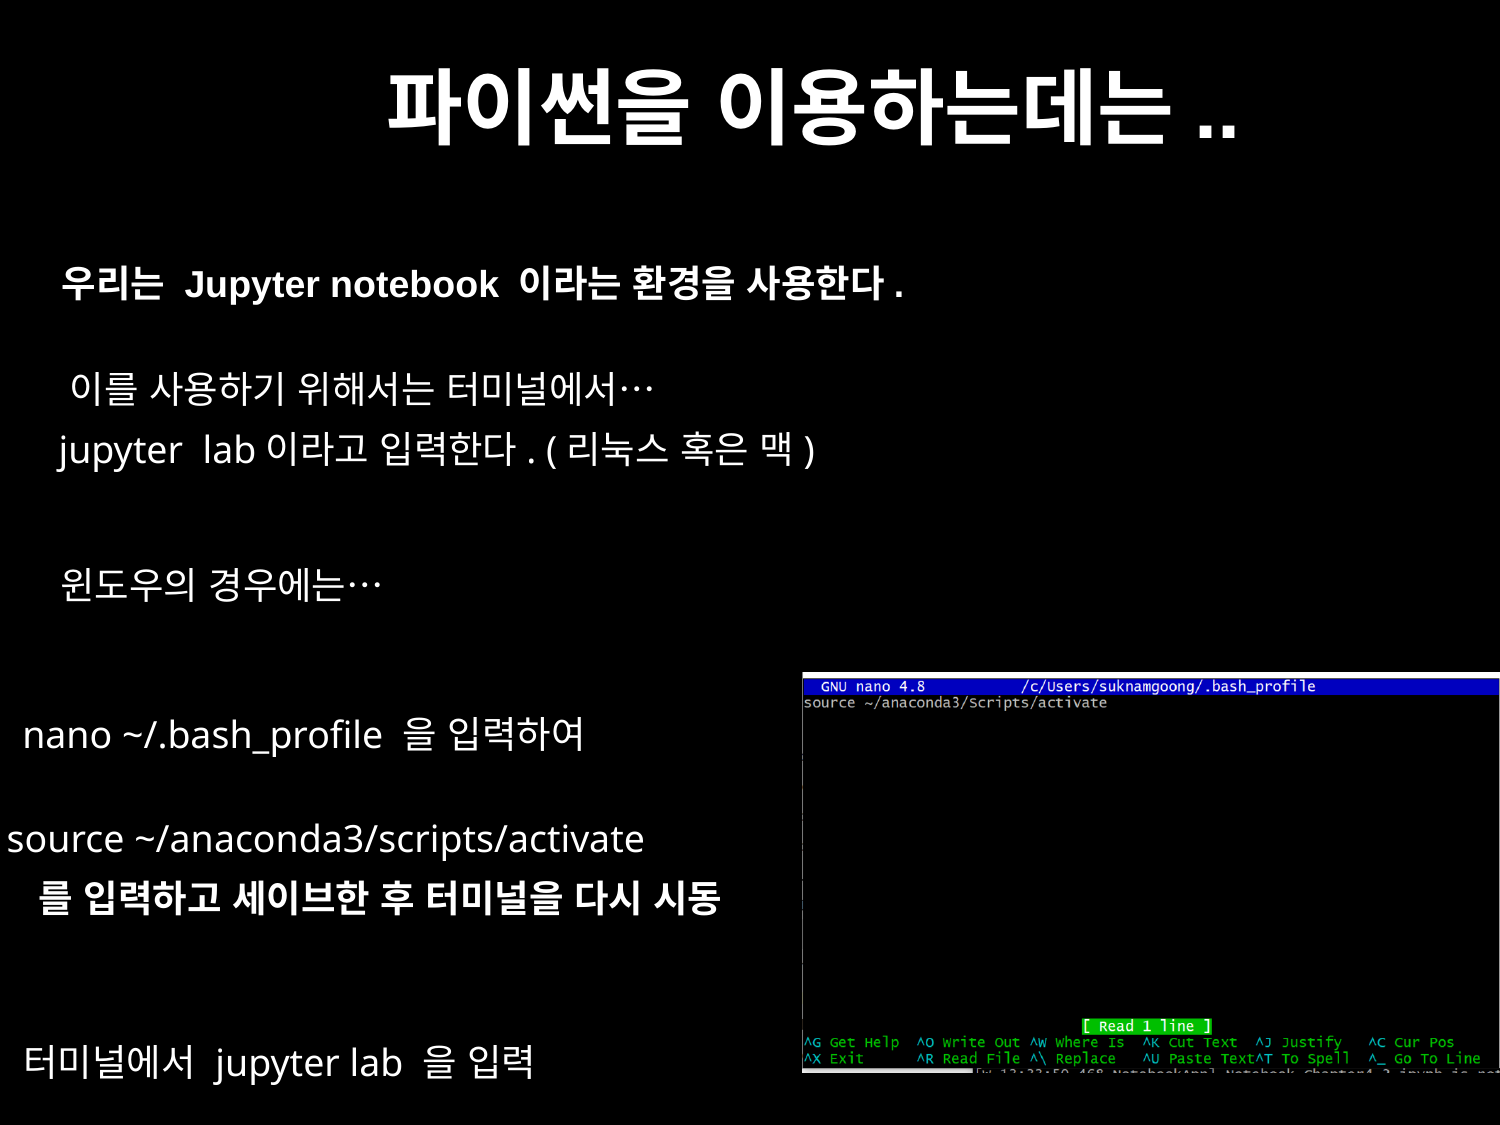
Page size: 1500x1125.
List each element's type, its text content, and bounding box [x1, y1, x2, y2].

title 파이썬을 이용하는데는.. [209, 5, 1256, 218]
picture [802, 672, 1500, 1073]
text_box 윈도우의 경우에는… [45, 554, 400, 615]
text_box 를 입력하고 세이브한 후 터미널을 다시 시동 [24, 867, 749, 928]
text_box source ~/anaconda3/scripts/activate [0, 807, 661, 867]
text_box 터미널에서 jupyter lab 을 입력 [8, 1031, 562, 1092]
text_box 이를 사용하기 위해서는 터미널에서… [55, 358, 672, 418]
text_box 우리는 Jupyter notebook 이라는 환경을 사용한다. [46, 252, 930, 313]
text_box jupyter lab이라고 입력한다. (리눅스 혹은 맥) [43, 418, 830, 479]
text_box nano ~/.bash_profile 을 입력하여 [7, 703, 611, 764]
